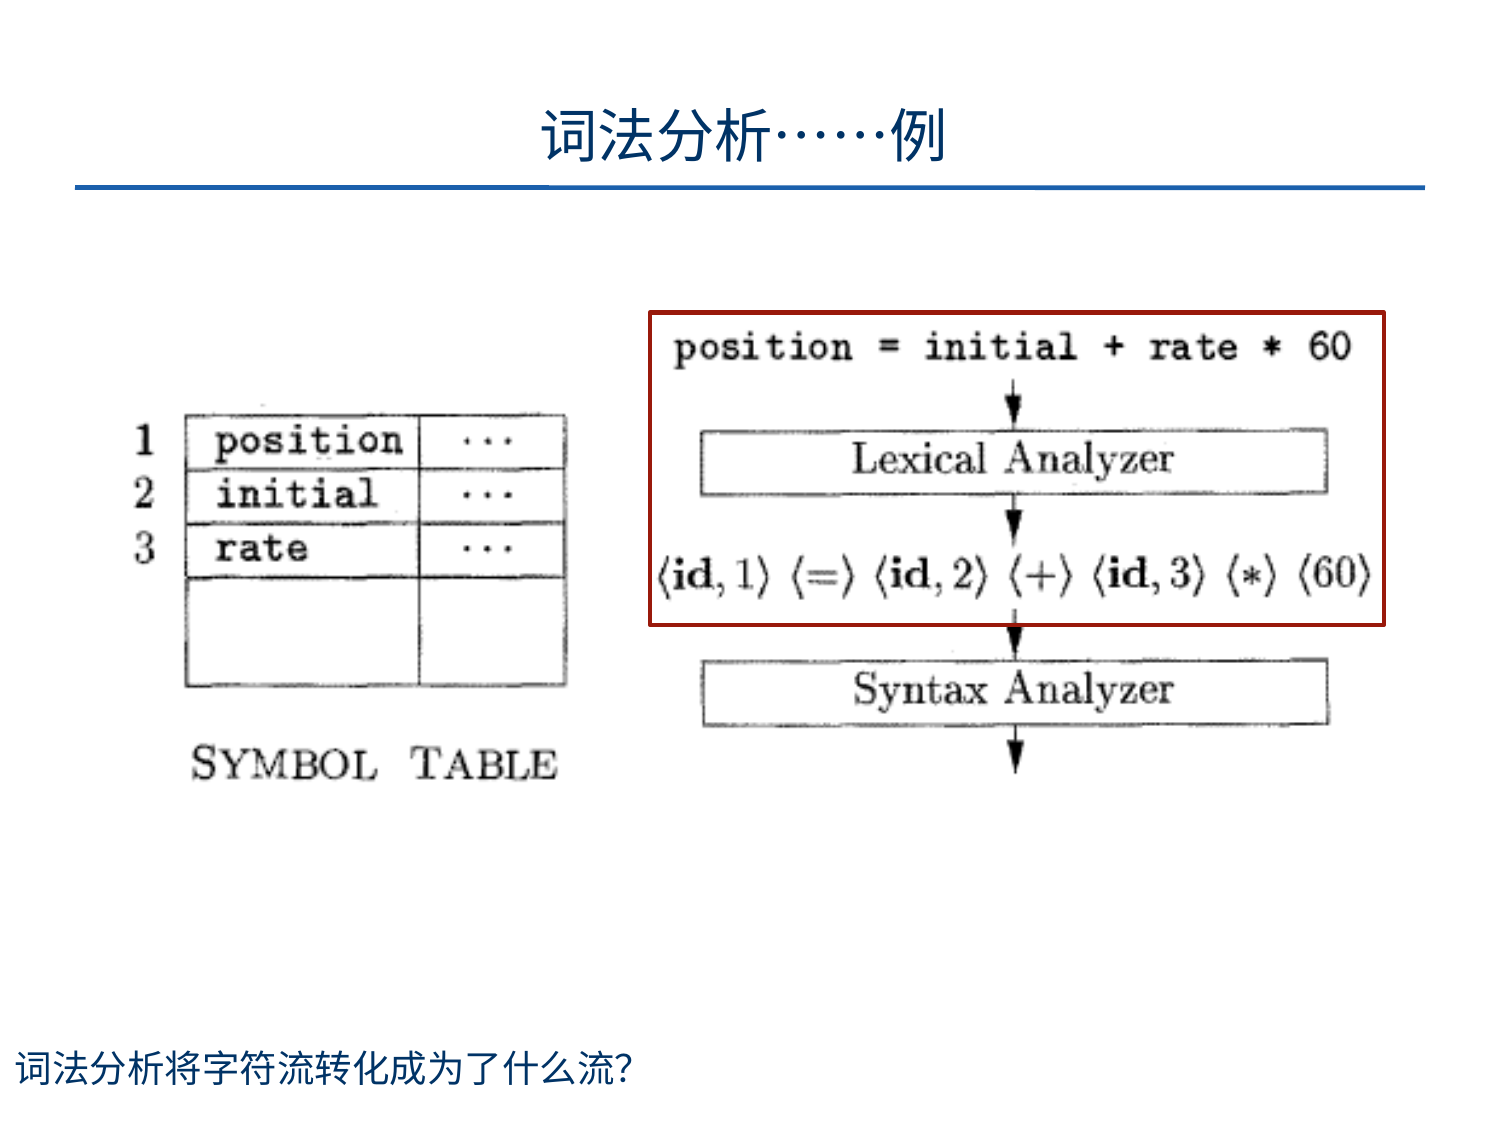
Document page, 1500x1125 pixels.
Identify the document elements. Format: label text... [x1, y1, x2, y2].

picture [99, 387, 604, 801]
picture [649, 312, 1433, 813]
title 词法分析……例 [137, 87, 1351, 181]
text_box 词法分析将字符流转化成为了什么流？ [0, 1037, 1338, 1098]
